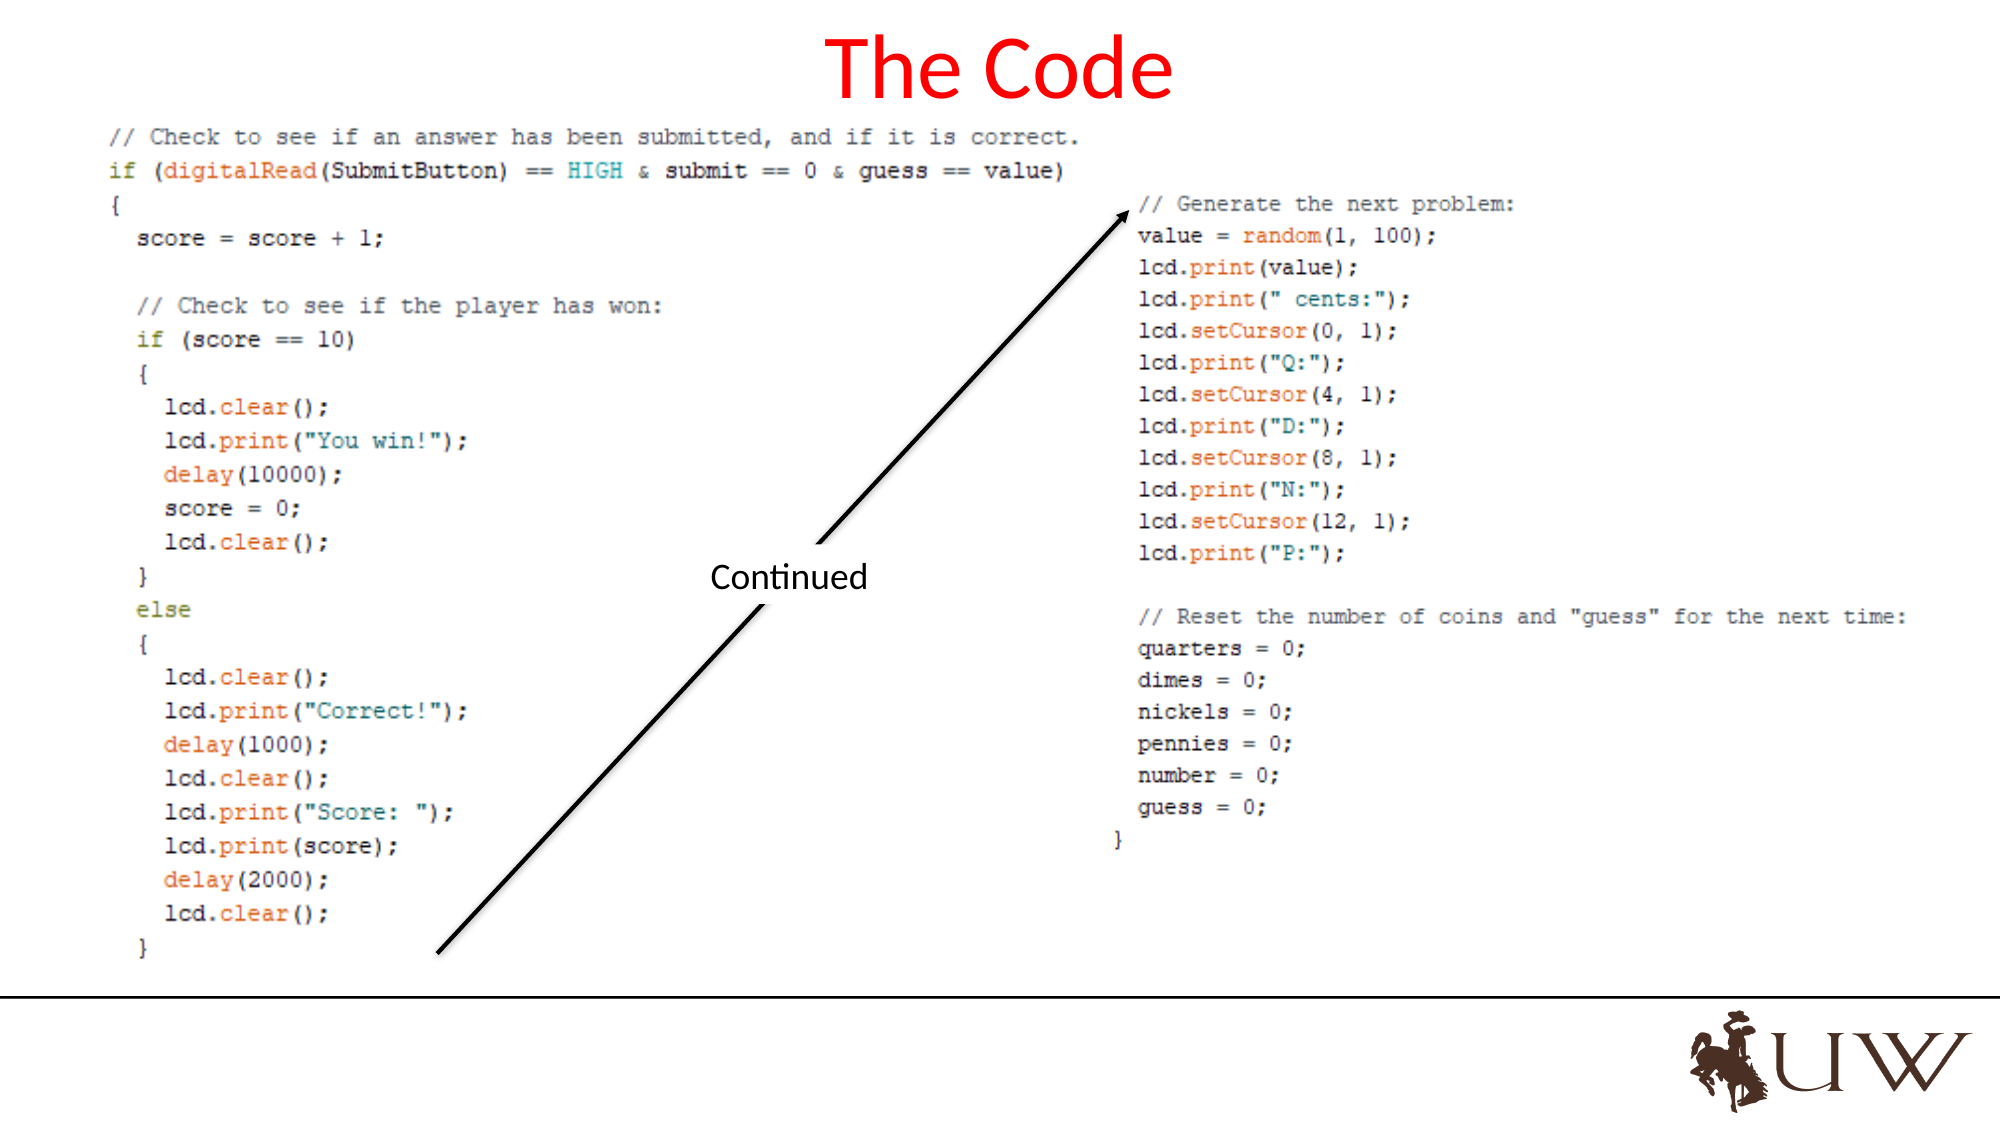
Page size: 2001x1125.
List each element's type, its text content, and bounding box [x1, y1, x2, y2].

picture [99, 115, 1921, 973]
title The Code [99, 0, 1900, 185]
picture [0, 996, 2000, 1125]
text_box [436, 209, 1130, 954]
